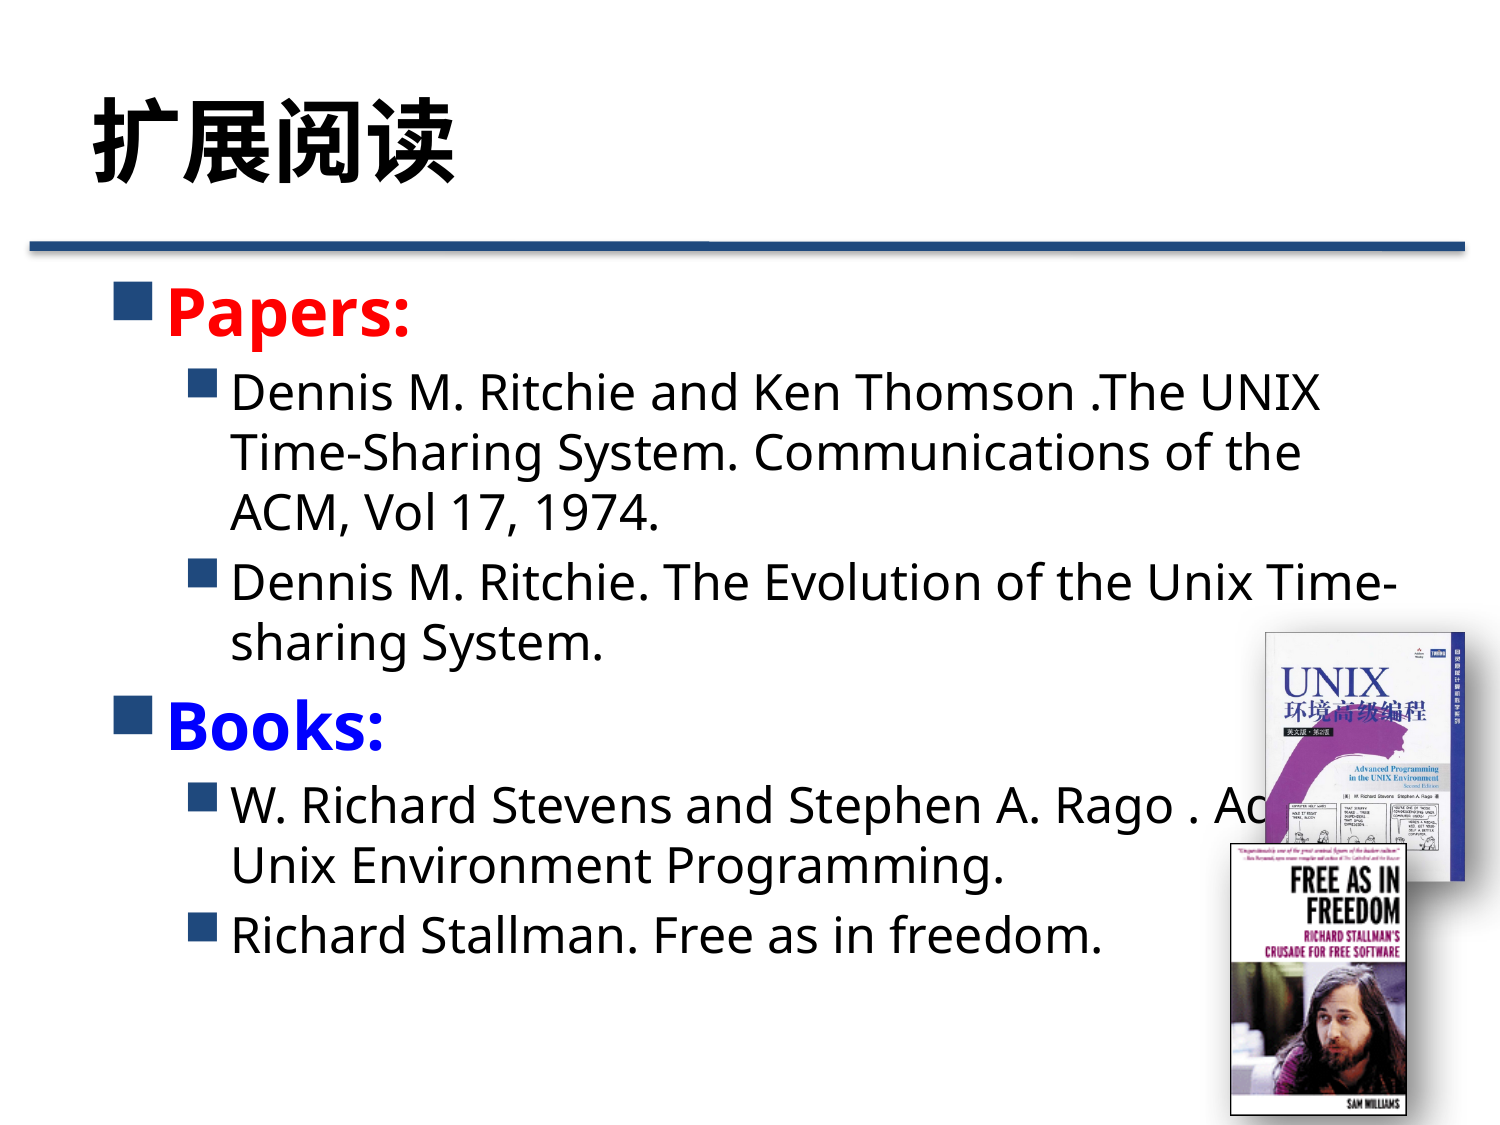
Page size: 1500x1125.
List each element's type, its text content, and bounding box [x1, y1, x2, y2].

title 扩展阅读 [74, 44, 1426, 233]
picture [1230, 632, 1466, 1116]
list Papers: Dennis M. Ritchie and Ken Thomson .The UNIX Time-Sharing System. Communications of the ACM, Vol 17, 1974. Dennis M. Ritchie. The Evolution of the Unix Time-sharing System. Books: W. Richard Stevens and Stephen A. Rago . Advance Unix Environment Programming. Richard Stallman. Free as in freedom. [93, 262, 1444, 1006]
